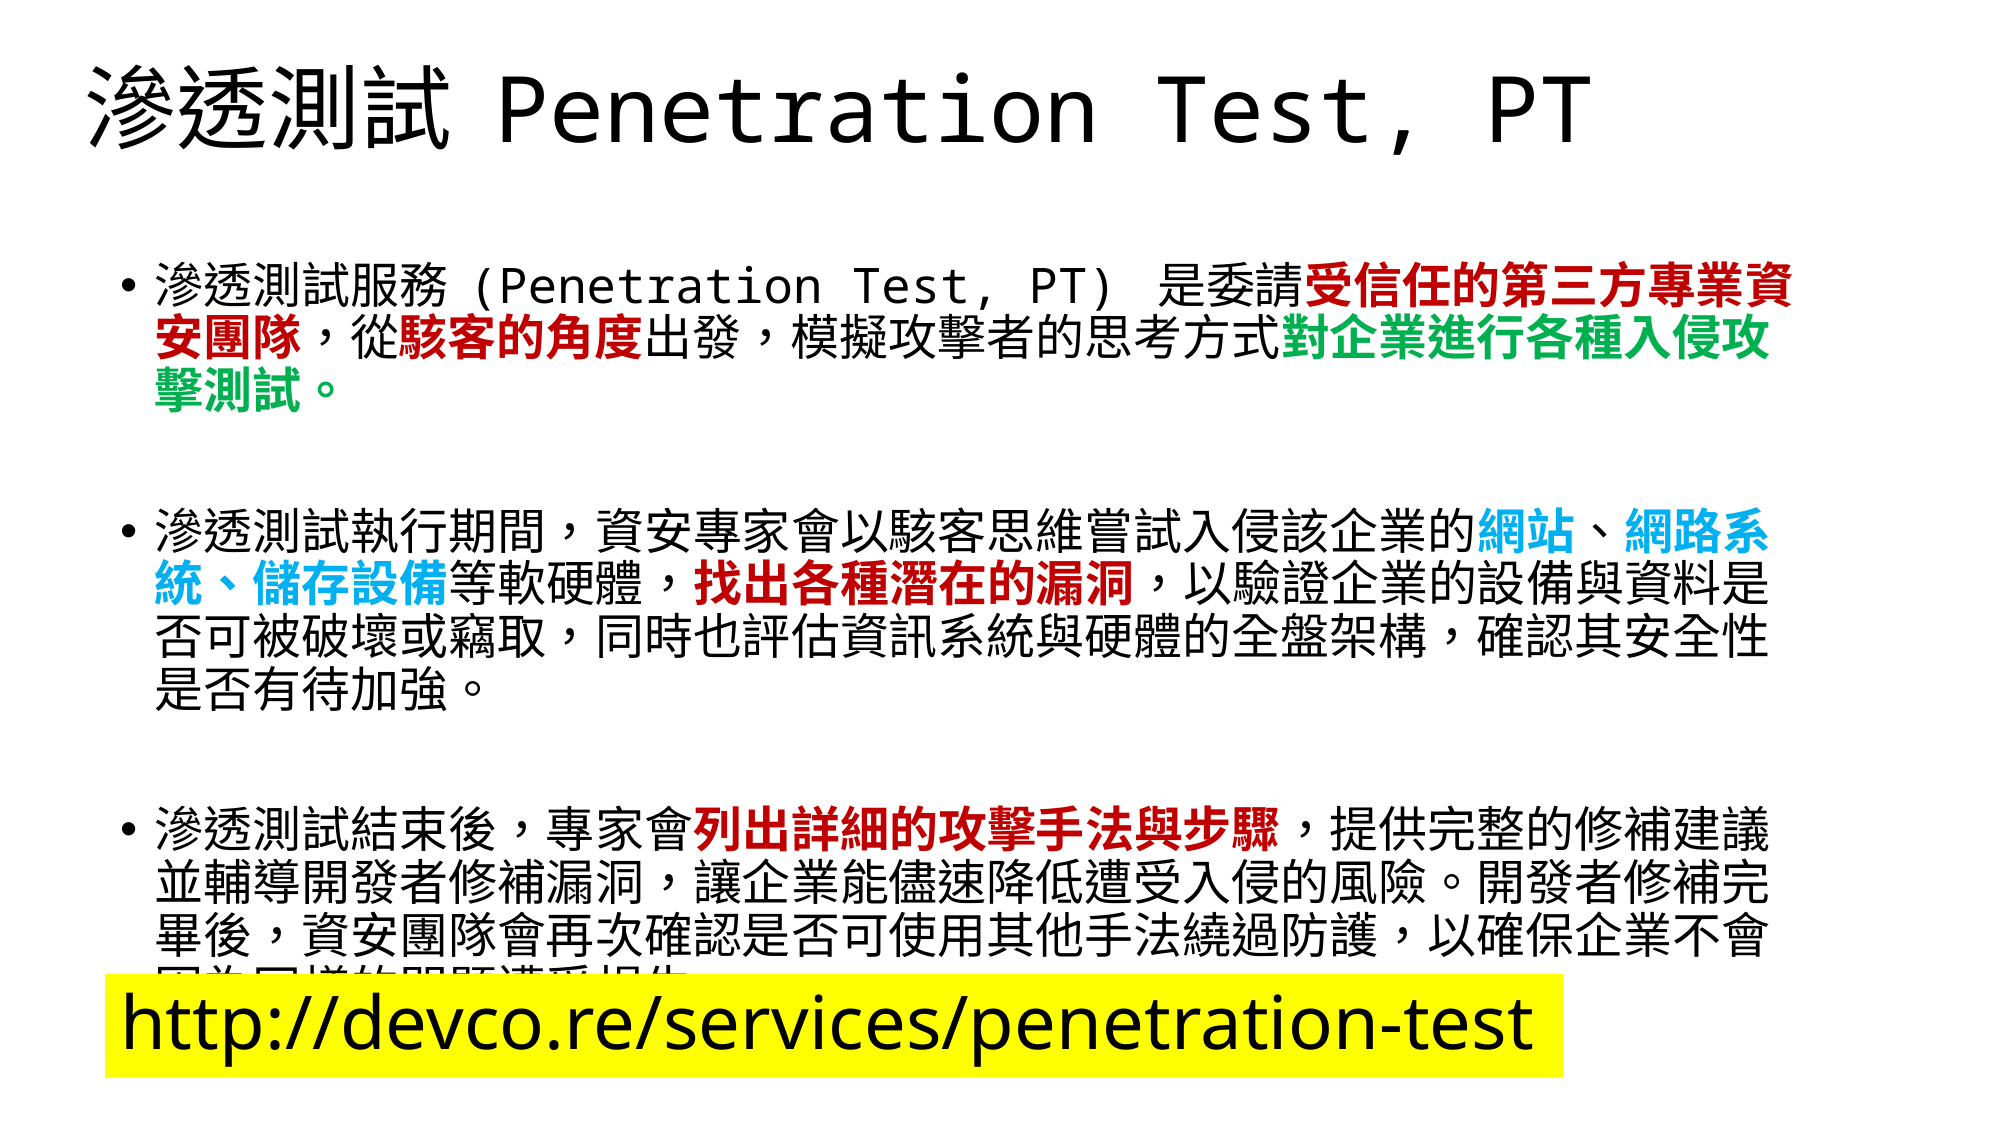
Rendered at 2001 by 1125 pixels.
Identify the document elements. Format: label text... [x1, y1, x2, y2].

list 滲透測試服務 (Penetration Test, PT) 是委請受信任的第三方專業資安團隊，從駭客的角度出發，模擬攻擊者的思考方式對企業進行各種入侵攻擊測試。 滲透測試執行期間，資安專家會以駭客思維嘗試入侵該企業的網站、網路系統、儲存設備等軟硬體，找出各種潛在的漏洞，以驗證企業的設備與資料是否可被破壞或竊取，同時也評估資訊系統與硬體的全盤架構，確認其安全性是否有待加強。 滲透測試結束後，專家會列出詳細的攻擊手法與步驟，提供完整的修補建議並輔導開發者修補漏洞，讓企業能儘速降低遭受入侵的風險。開發者修補完畢後，資安團隊會再次確認是否可使用其他手法繞過防護，以確保企業不會因為同樣的問題遭受損失。 [105, 253, 1831, 1026]
text_box http://devco.re/services/penetration-test [105, 973, 1564, 1078]
title 滲透測試 Penetration Test, PT [69, 44, 1795, 182]
